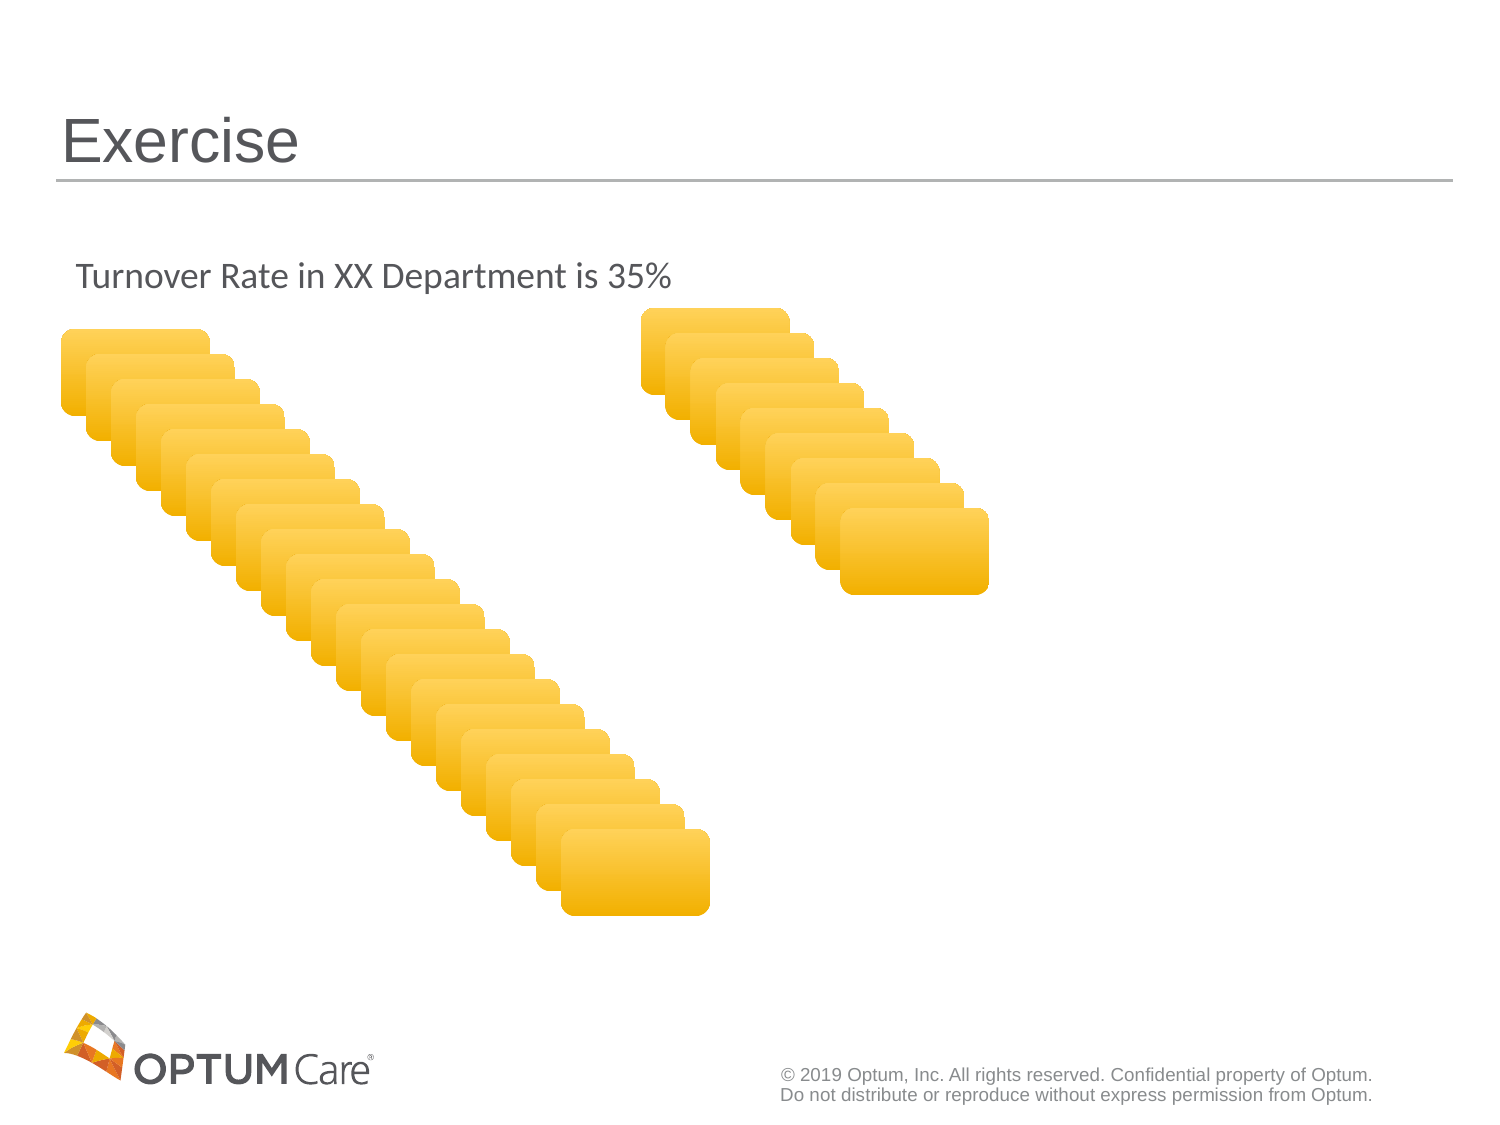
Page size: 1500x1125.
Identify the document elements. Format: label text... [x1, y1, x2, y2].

text_box [60, 328, 210, 417]
text_box [385, 653, 535, 742]
text_box [85, 353, 235, 442]
text_box Turnover Rate in XX Department is 35% [60, 243, 1125, 348]
text_box [335, 603, 485, 692]
text_box [360, 628, 510, 717]
text_box [815, 482, 965, 571]
text_box [840, 507, 990, 596]
text_box [665, 332, 815, 421]
text_box [560, 828, 710, 917]
text_box [285, 553, 435, 642]
text_box [640, 307, 790, 396]
text_box [310, 578, 460, 667]
text_box [715, 382, 865, 471]
text_box [790, 457, 940, 546]
text_box [135, 403, 285, 492]
text_box [690, 398, 715, 446]
text_box [535, 803, 685, 892]
text_box [160, 428, 310, 517]
text_box [485, 753, 635, 842]
text_box [185, 453, 335, 542]
text_box [690, 357, 840, 383]
text_box [435, 703, 585, 792]
text_box [260, 528, 410, 617]
text_box [510, 778, 660, 867]
text_box [460, 728, 610, 817]
footer © 2019 Optum, Inc. All rights reserved. Confidential property of Optum. Do not distribute or reproduce without express permission from Optum. [773, 1045, 1373, 1106]
title Exercise [60, 0, 1454, 177]
text_box [110, 378, 260, 467]
text_box [210, 478, 360, 567]
text_box [765, 432, 915, 521]
text_box [235, 503, 385, 592]
text_box [740, 407, 890, 496]
text_box [410, 678, 560, 767]
